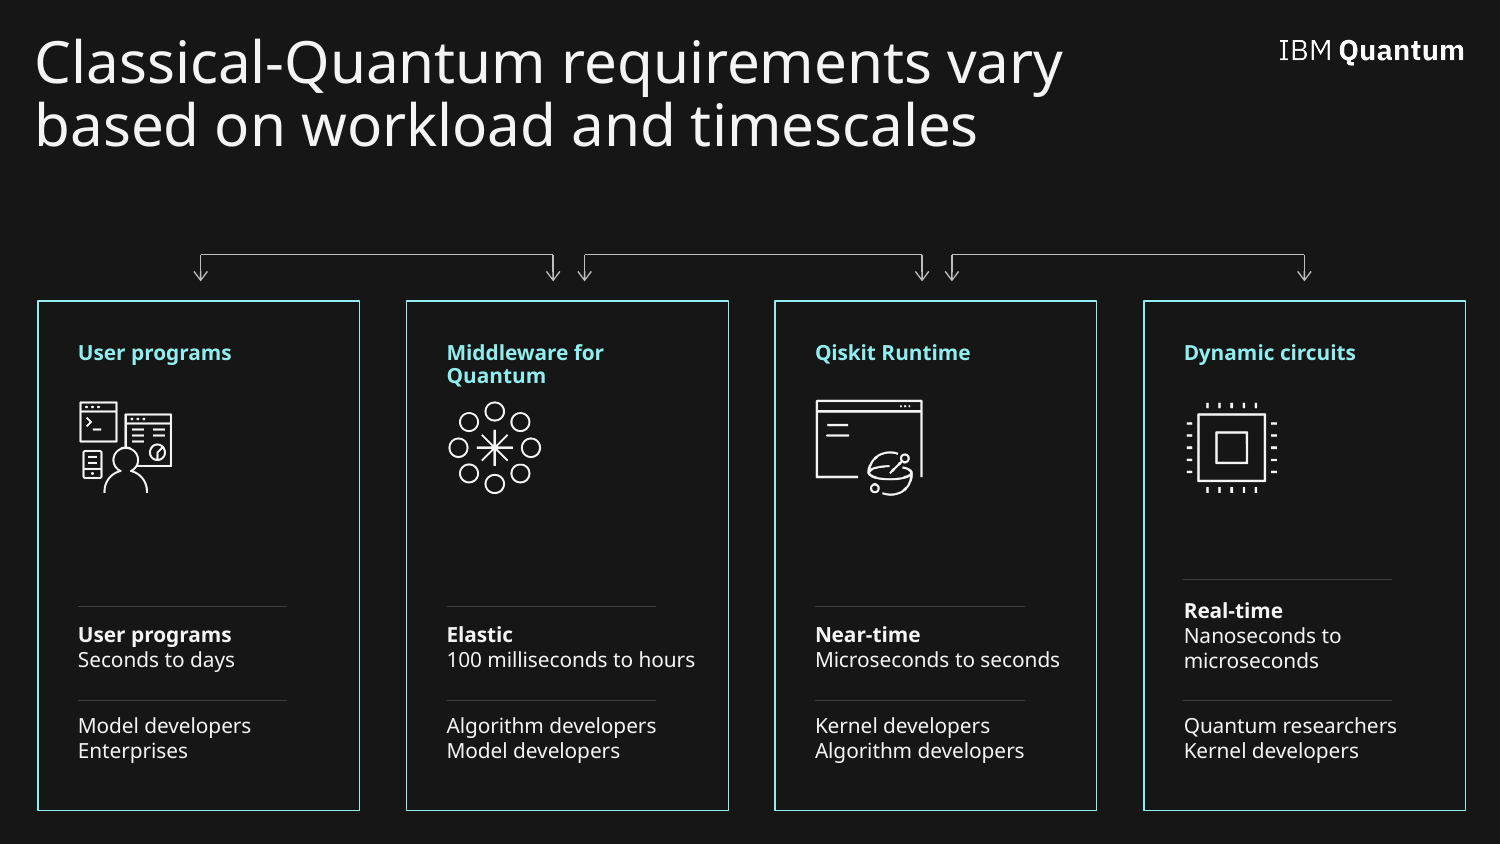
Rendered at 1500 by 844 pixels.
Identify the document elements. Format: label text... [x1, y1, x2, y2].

text_box [1142, 299, 1468, 813]
text_box Real-time Nanoseconds to microseconds [1183, 622, 1443, 673]
picture [1183, 399, 1281, 496]
text_box Model developers Enterprises [77, 713, 337, 764]
text_box Quantum researchers Kernel developers [1183, 713, 1443, 764]
text_box Near-time Microseconds to seconds [814, 622, 1074, 673]
title Classical-Quantum requirements vary based on workload and timescales [34, 33, 1204, 165]
text_box Kernel developers Algorithm developers [814, 713, 1074, 764]
text_box [405, 299, 730, 813]
text_box [773, 299, 1099, 813]
text_box User programs [77, 342, 320, 394]
text_box Elastic 100 milliseconds to hours [446, 622, 706, 673]
text_box Middleware for Quantum [446, 342, 689, 394]
text_box Dynamic circuits [1183, 342, 1426, 394]
picture [446, 399, 543, 496]
picture [77, 399, 175, 496]
text_box User programs Seconds to days [77, 622, 337, 673]
text_box Algorithm developers Model developers [446, 713, 706, 764]
text_box [36, 299, 362, 813]
text_box Qiskit Runtime [814, 342, 1058, 394]
picture [814, 399, 923, 496]
